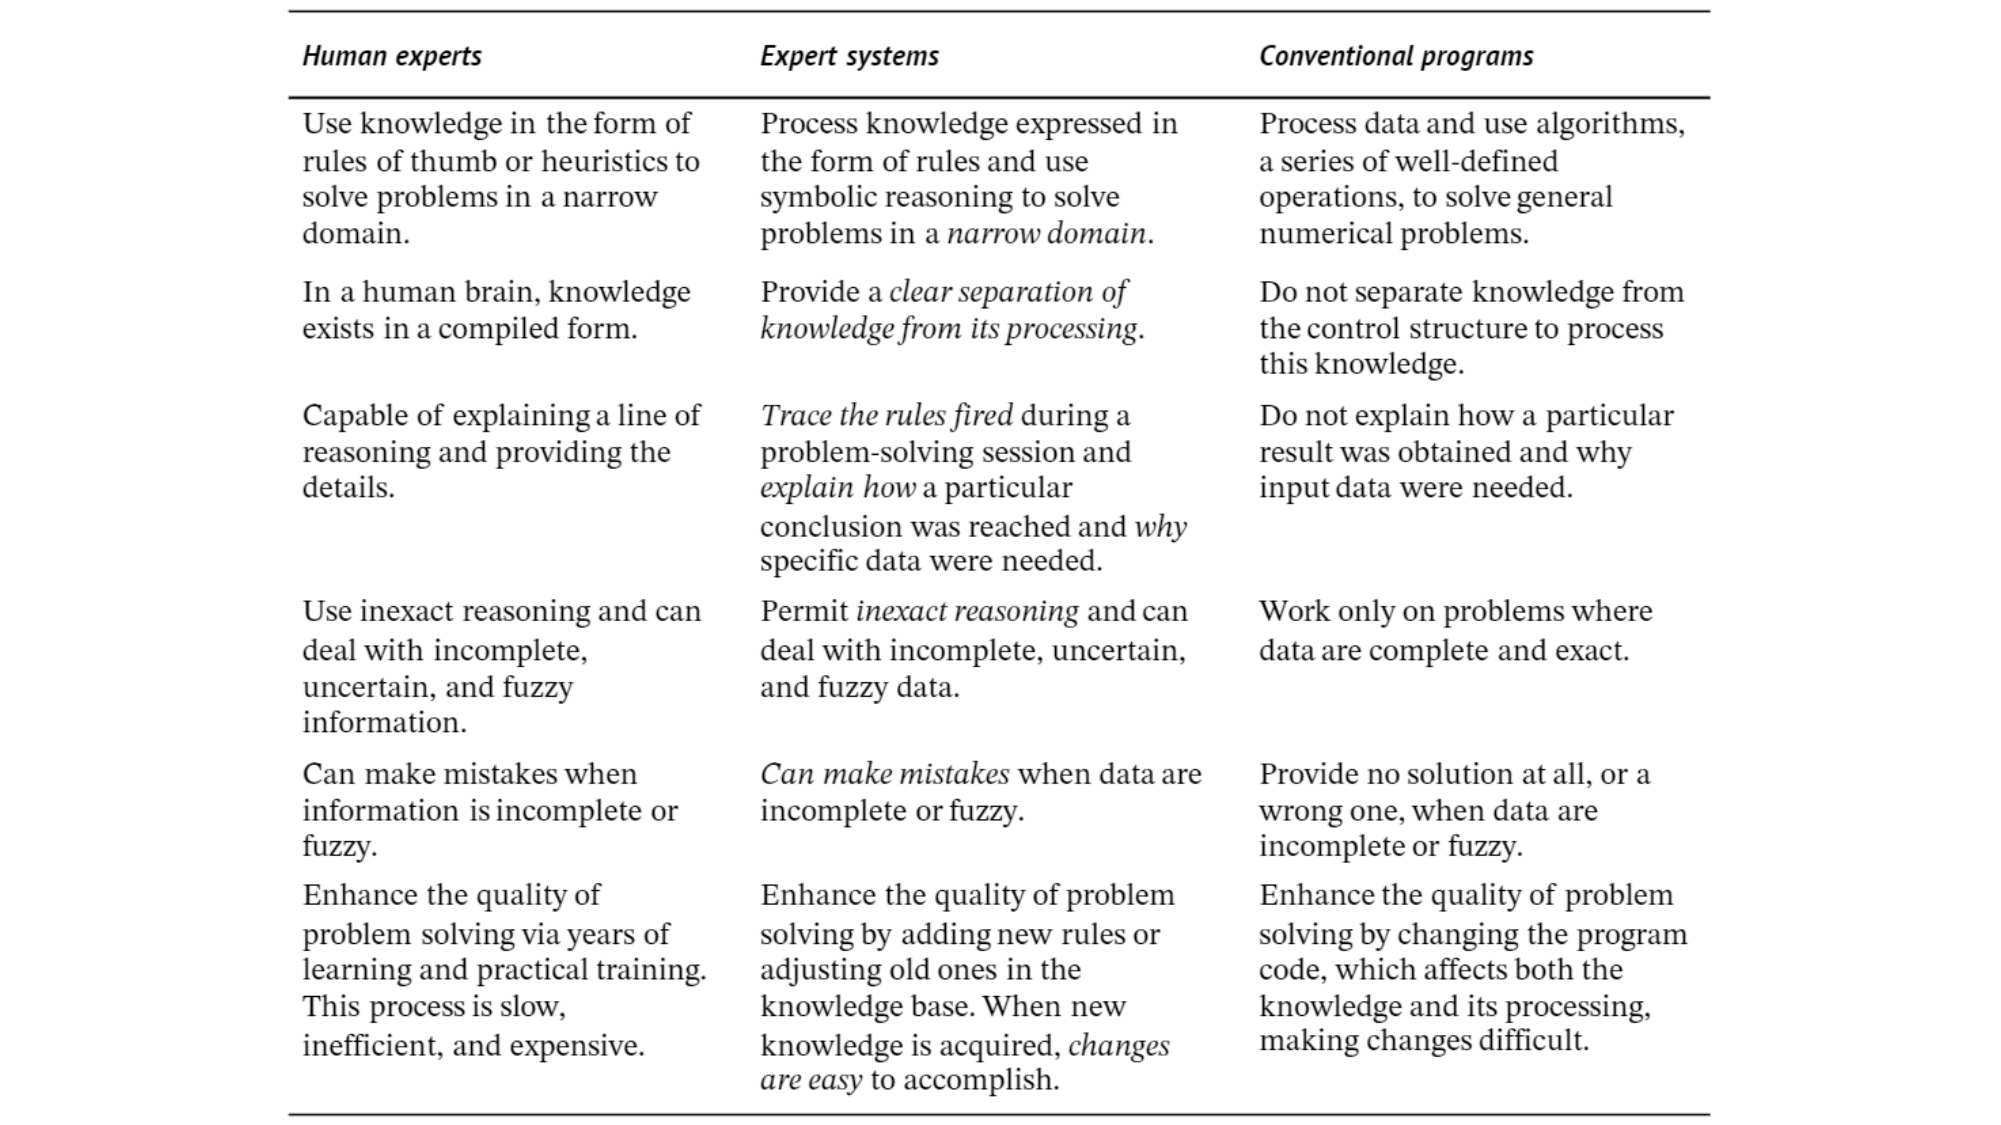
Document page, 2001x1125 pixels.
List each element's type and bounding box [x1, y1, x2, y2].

picture [270, 0, 1730, 1125]
